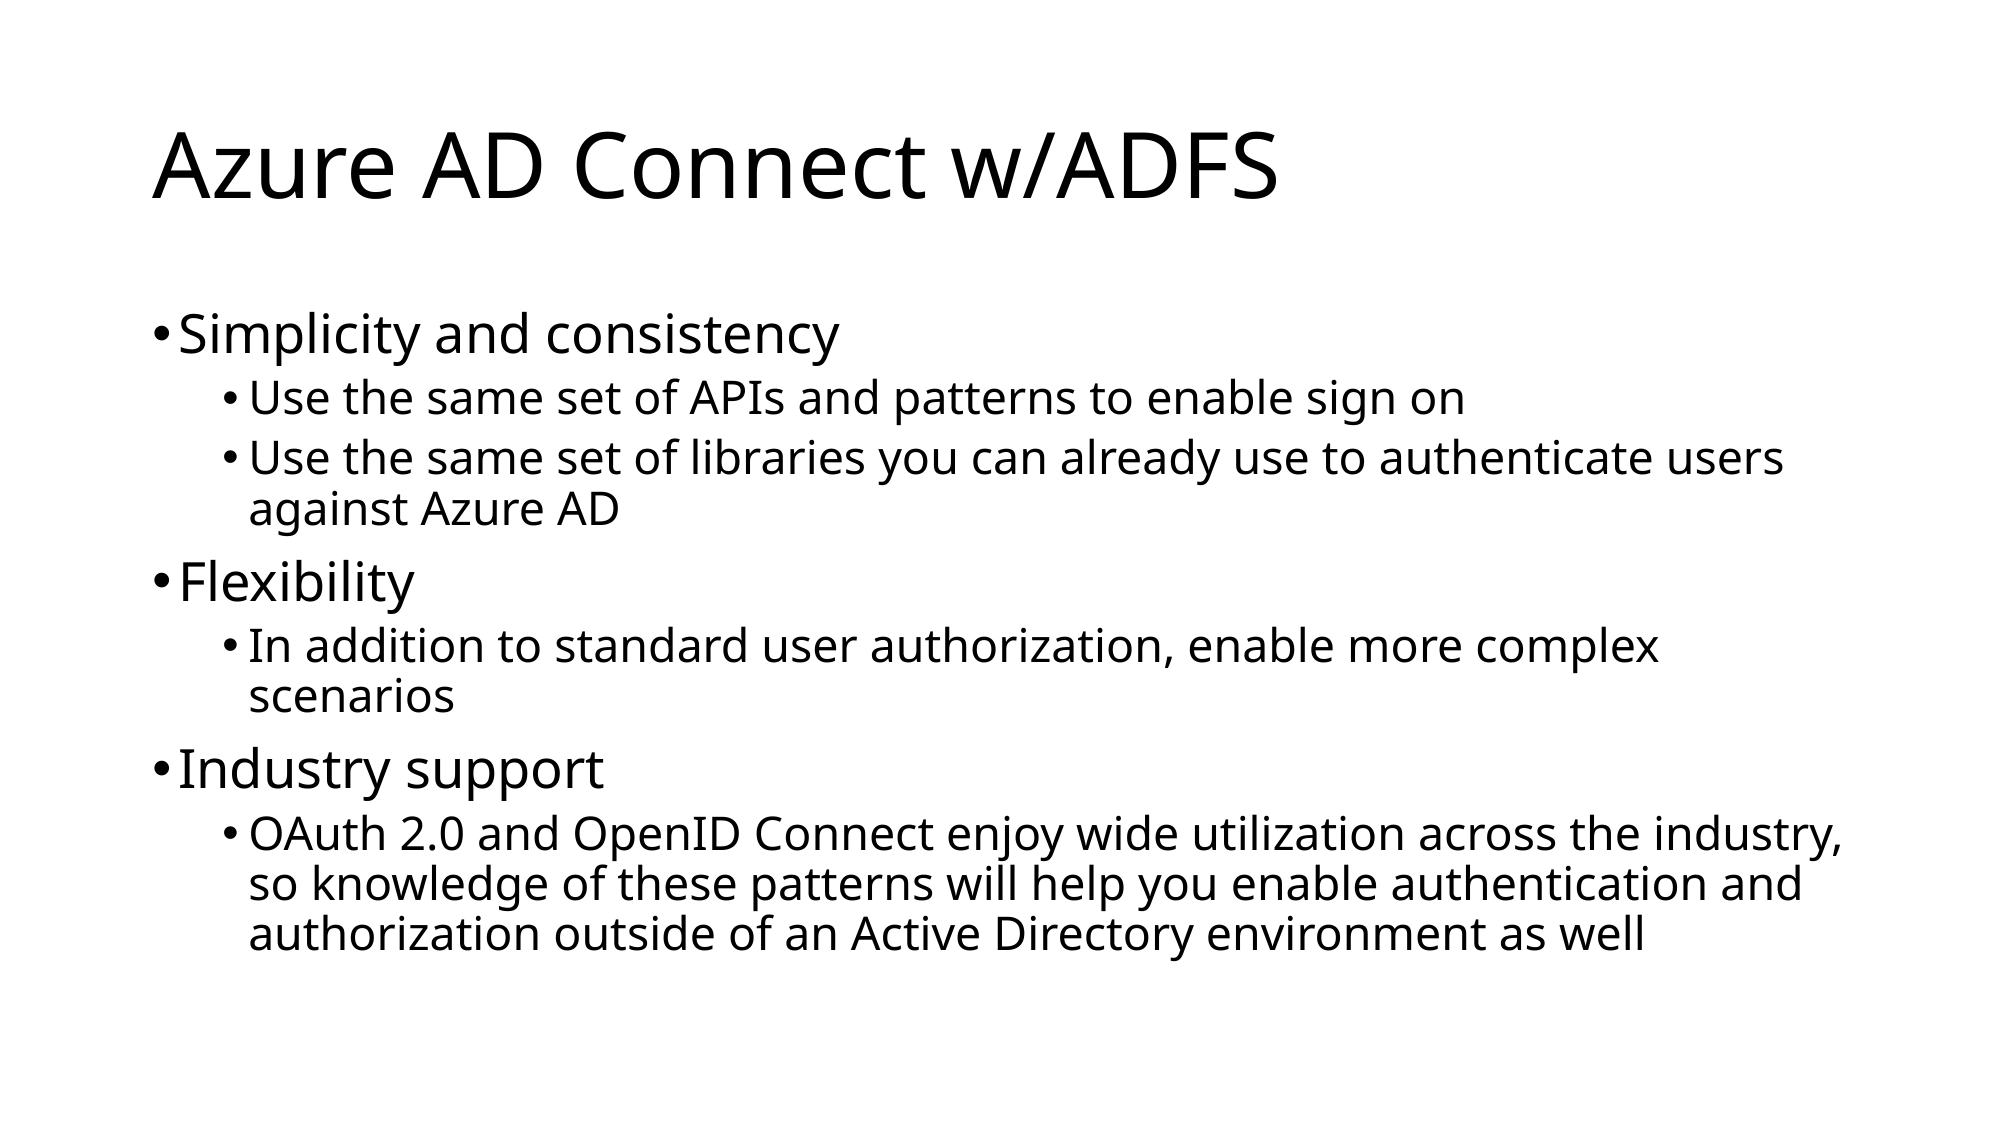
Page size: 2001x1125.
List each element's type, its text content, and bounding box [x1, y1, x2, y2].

title Azure AD Connect w/ADFS [137, 59, 1863, 278]
list Simplicity and consistency Use the same set of APIs and patterns to enable sign on Use the same set of libraries you can already use to authenticate users against Azure AD Flexibility In addition to standard user authorization, enable more complex scenarios Industry support OAuth 2.0 and OpenID Connect enjoy wide utilization across the industry, so knowledge of these patterns will help you enable authentication and authorization outside of an Active Directory environment as well [137, 299, 1863, 1014]
